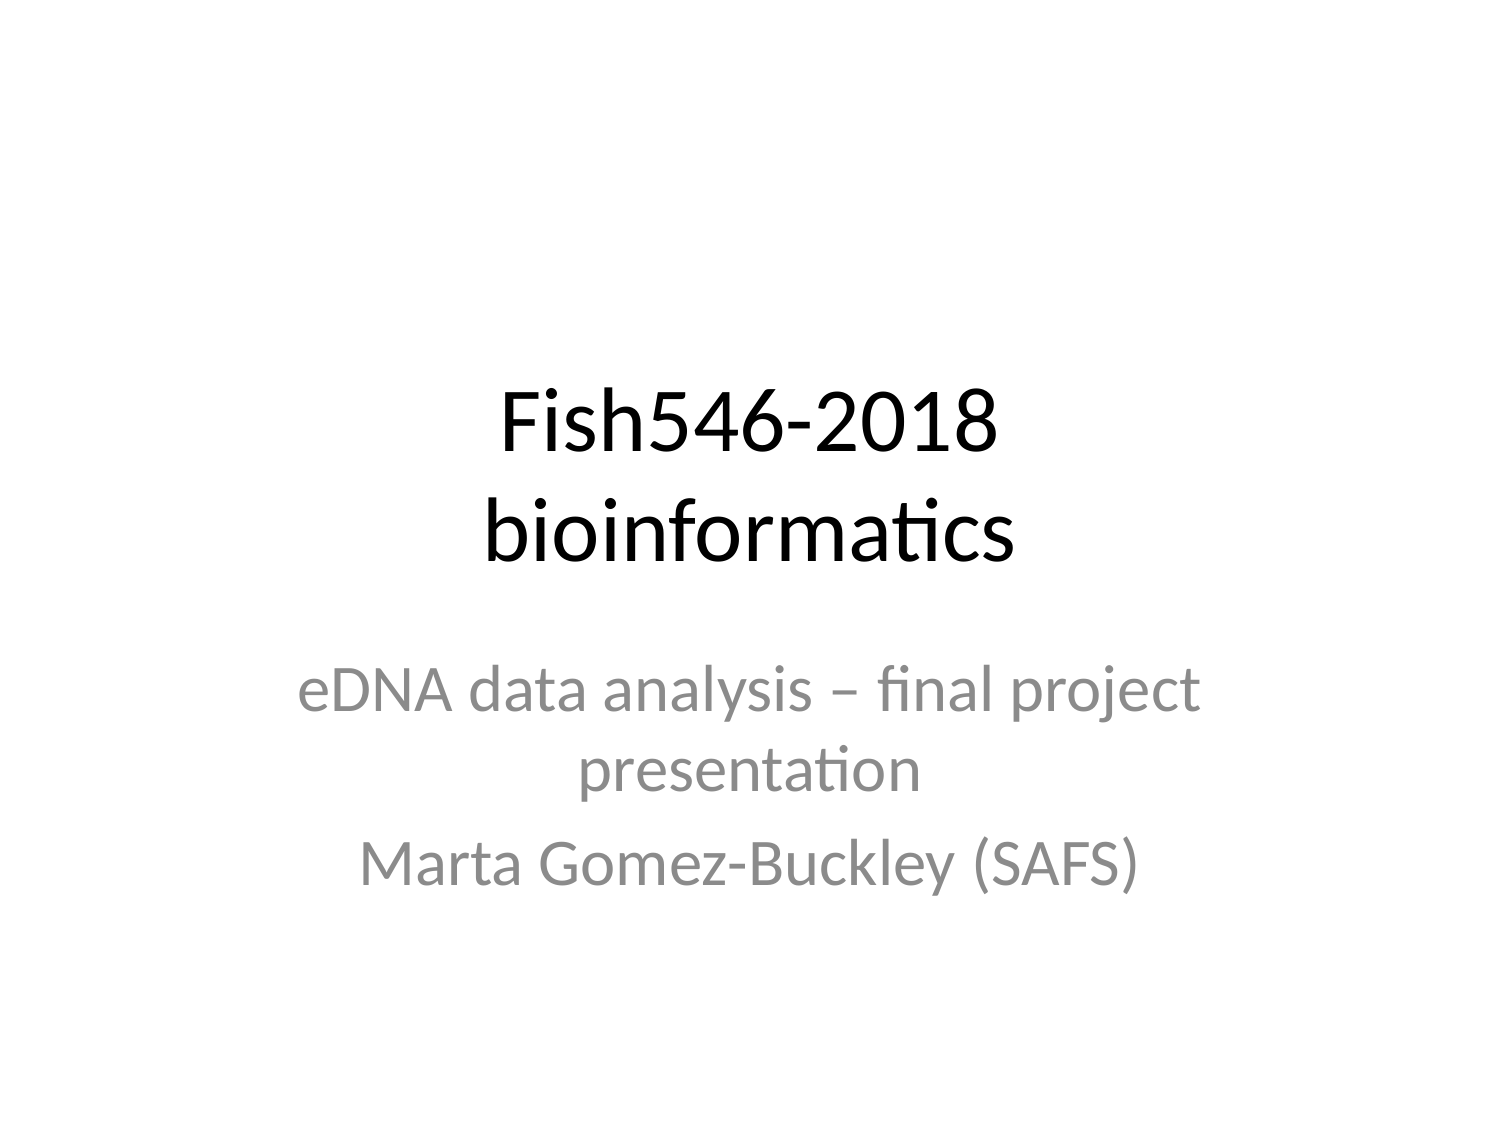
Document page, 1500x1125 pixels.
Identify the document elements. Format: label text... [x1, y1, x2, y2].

subtitle eDNA data analysis – final project presentation Marta Gomez-Buckley (SAFS) [225, 637, 1275, 925]
title Fish546-2018 bioinformatics [112, 349, 1388, 591]
